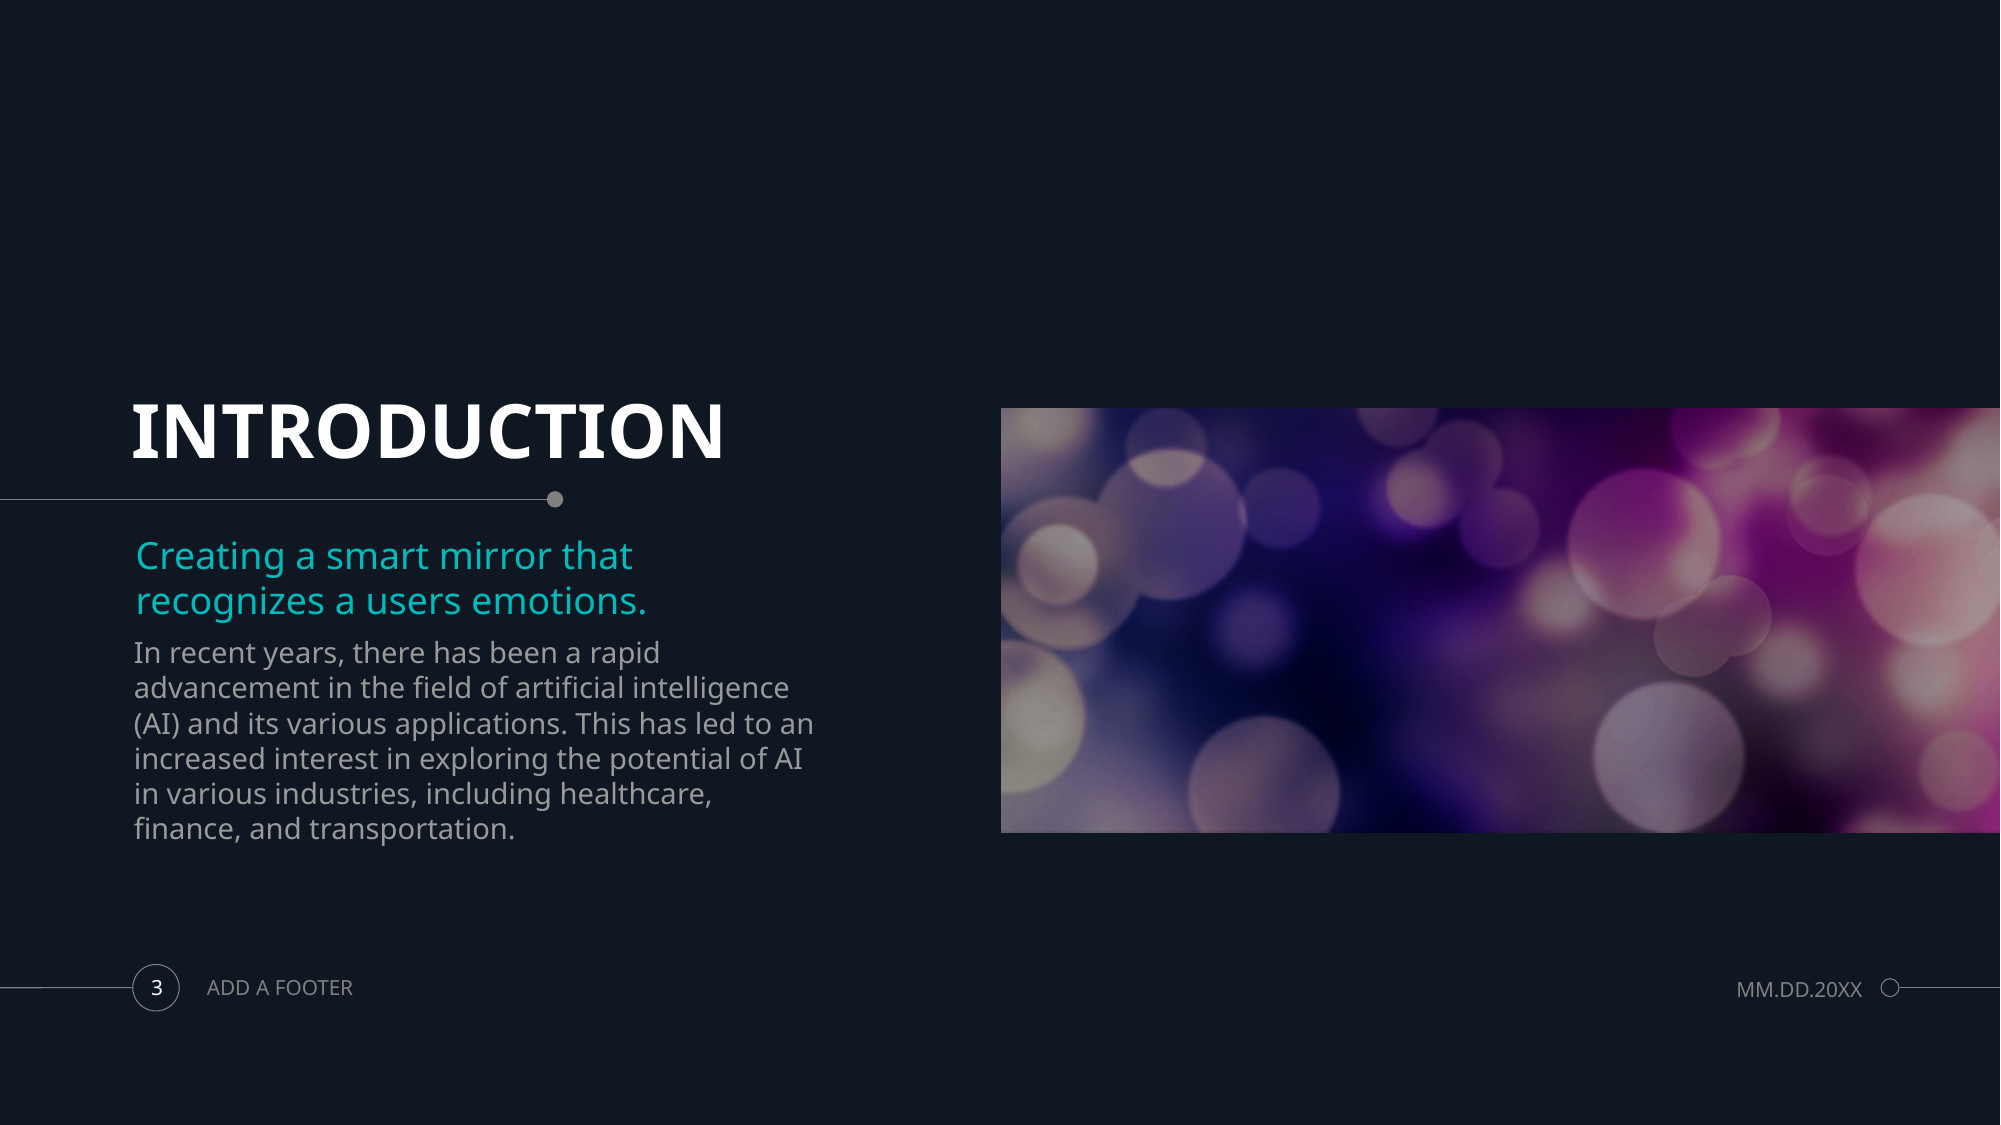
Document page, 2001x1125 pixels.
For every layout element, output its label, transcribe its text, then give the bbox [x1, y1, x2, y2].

picture [1001, 408, 2000, 833]
list Creating a smart mirror that recognizes a users emotions. [135, 532, 826, 626]
slide_number 3 [127, 964, 186, 1014]
title INTRODUCTION [131, 342, 956, 475]
list In recent years, there has been a rapid advancement in the field of artificial intelligence (AI) and its various applications. This has led to an increased interest in exploring the potential of AI in various industries, including healthcare, finance, and transportation. [133, 634, 826, 853]
slide_number MM.DD.20XX [1643, 964, 1863, 1014]
footer ADD A FOOTER [191, 964, 671, 1014]
